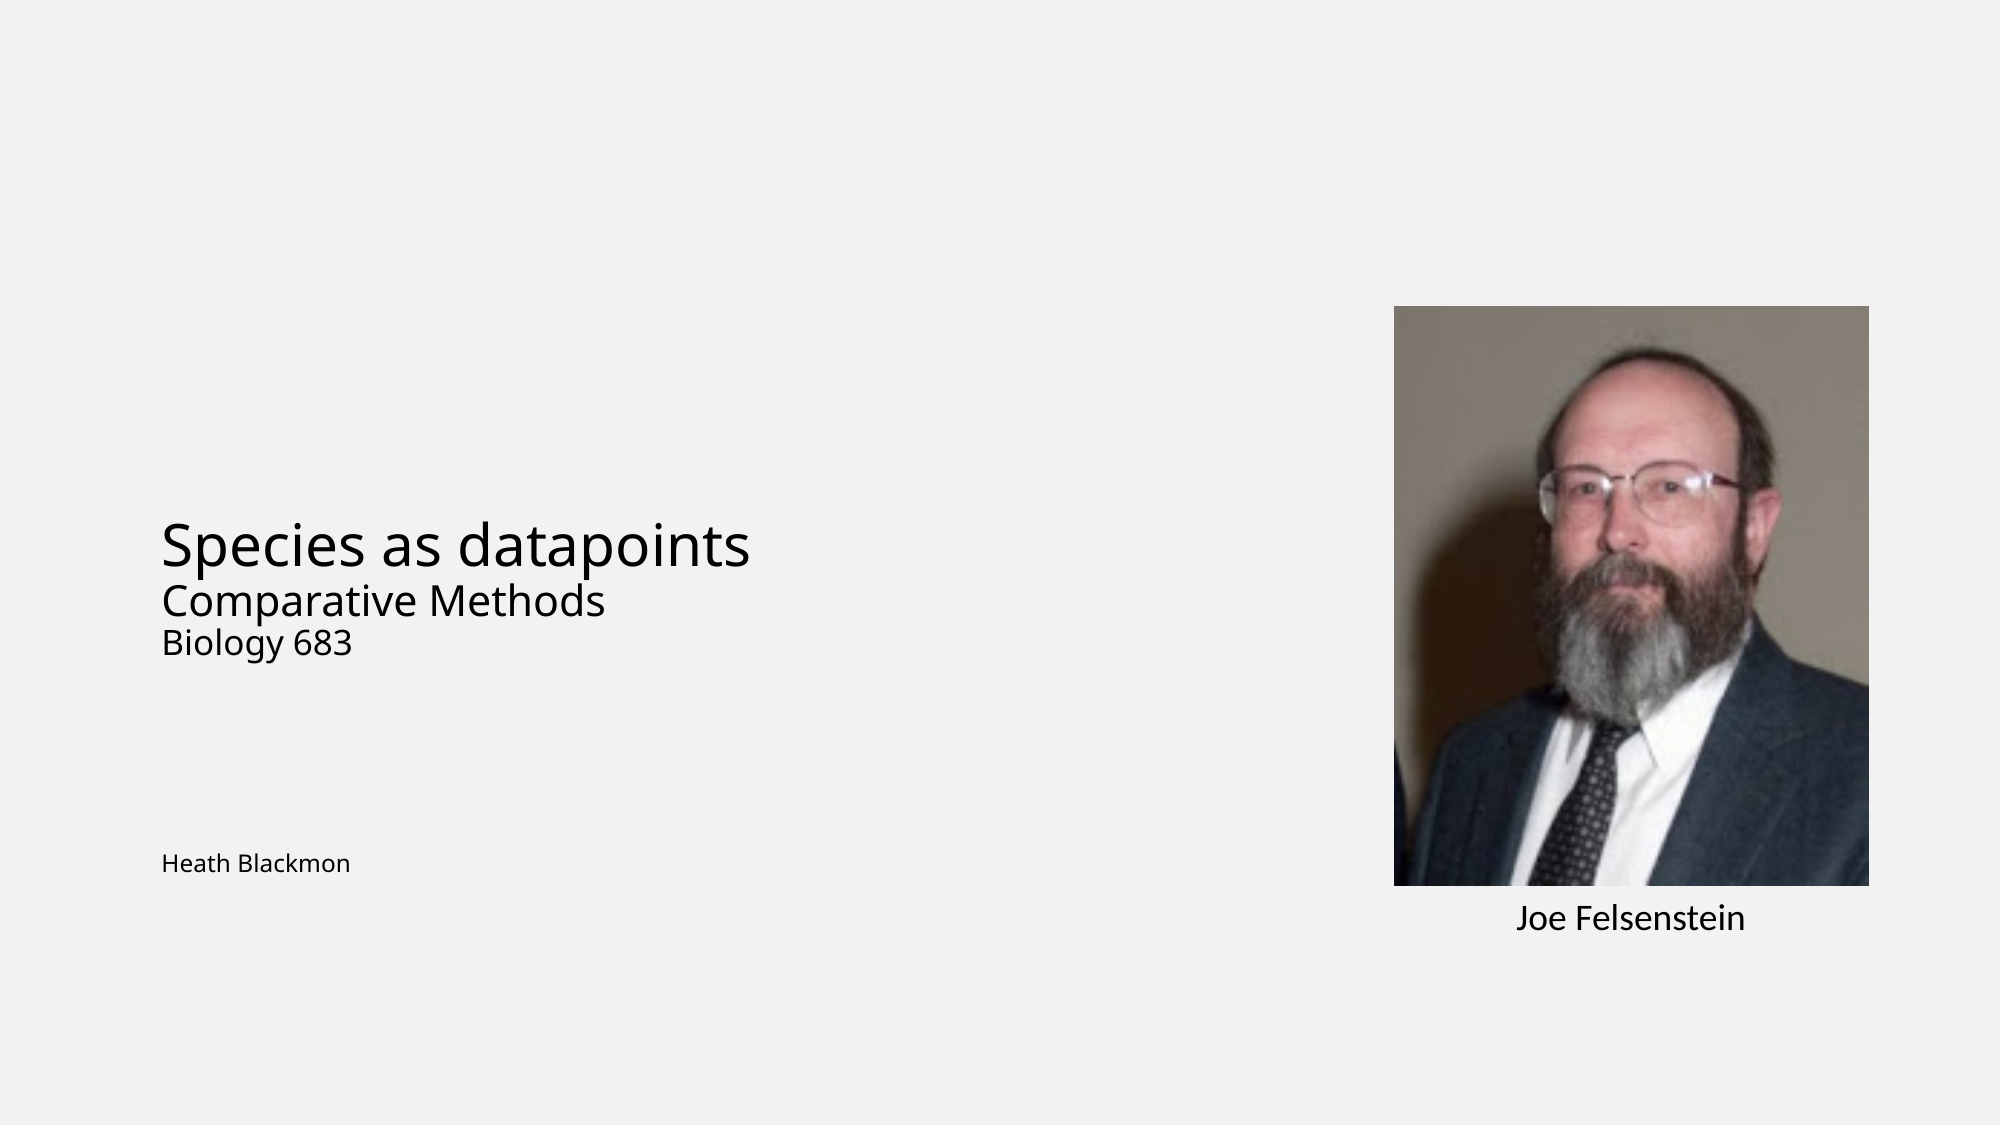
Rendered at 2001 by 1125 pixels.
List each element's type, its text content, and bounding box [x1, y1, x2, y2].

text_box Joe Felsenstein [1501, 886, 1762, 946]
title Species as datapoints Comparative Methods Biology 683 Heath Blackmon [146, 184, 1869, 886]
picture [1394, 306, 1869, 886]
